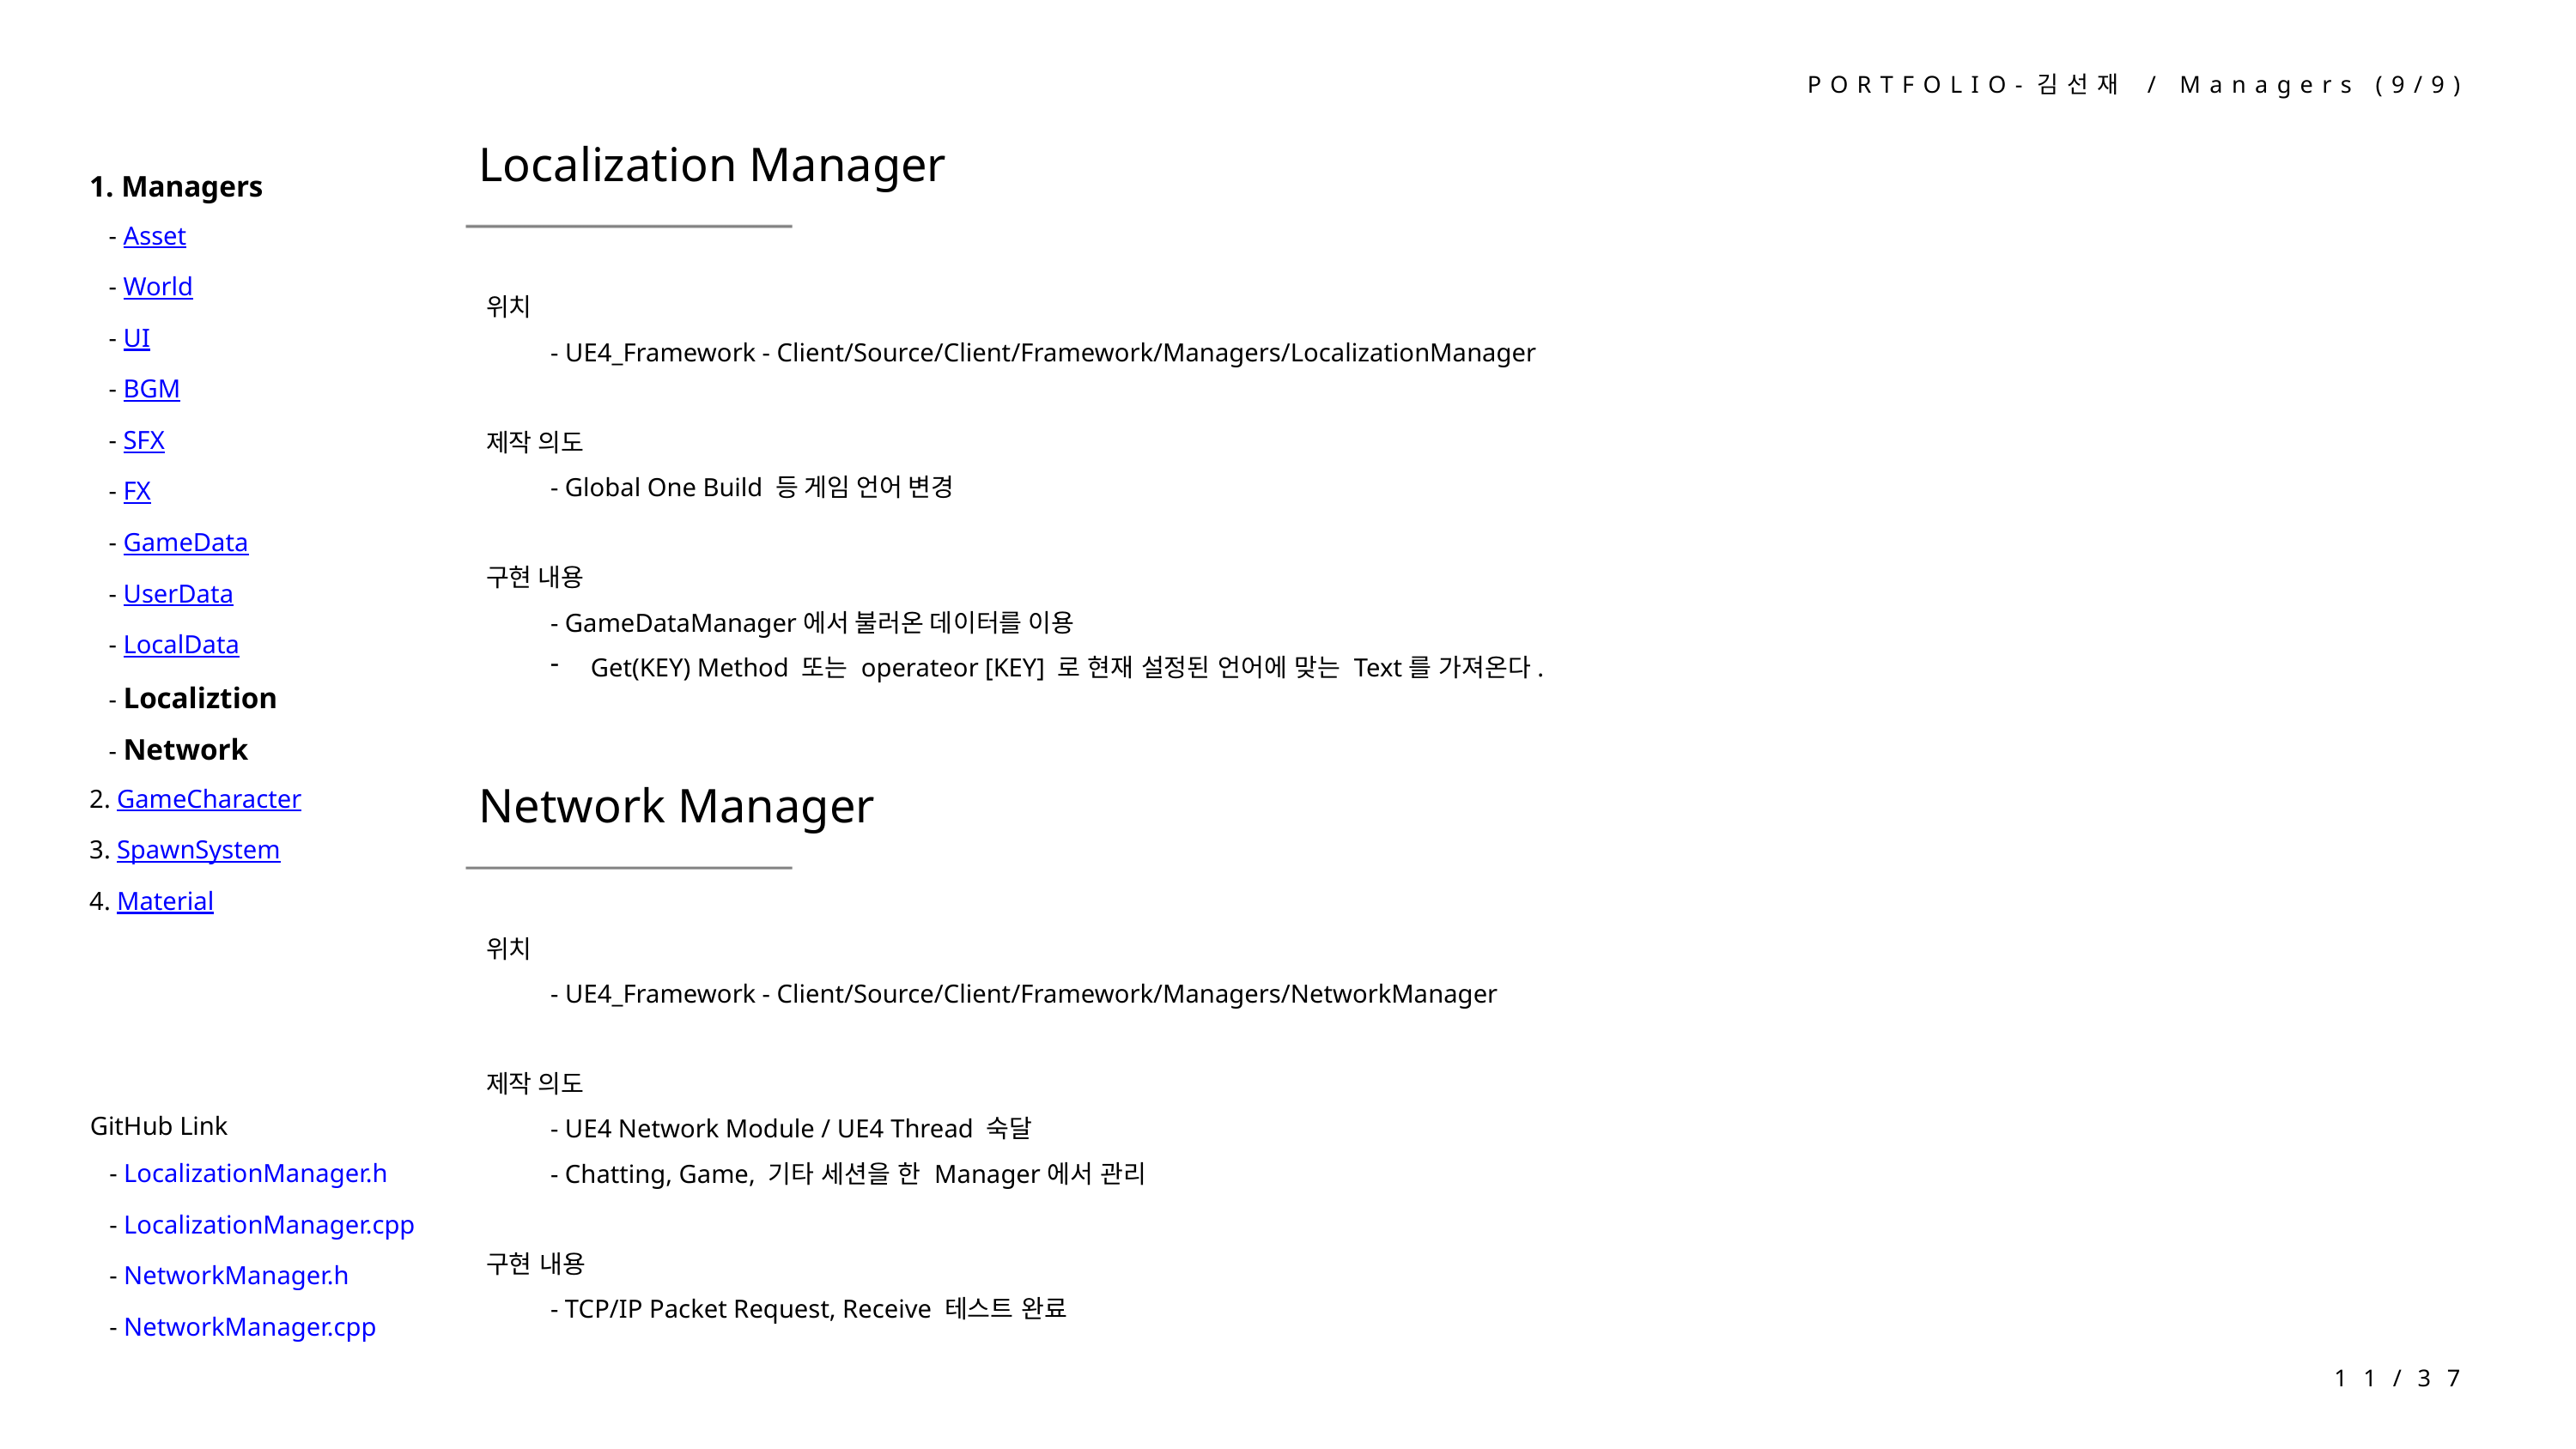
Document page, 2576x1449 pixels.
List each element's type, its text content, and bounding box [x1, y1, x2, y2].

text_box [465, 864, 793, 870]
text_box 위치 - UE4_Framework - Client/Source/Client/Framework/Managers/NetworkManager 제작 의도 - UE4 Network Module / UE4 Thread 숙달 - Chatting, Game, 기타 세션을 한 Manager에서 관리 구현 내용 - TCP/IP Packet Request, Receive 테스트 완료 [473, 912, 2280, 1330]
text_box 1. Managers - Asset - World - UI - BGM - SFX - FX - GameData - UserData - LocalData - Localiztion - Network 2. GameCharacter 3. SpawnSystem 4. Material [76, 144, 589, 926]
text_box 위치 - UE4_Framework - Client/Source/Client/Framework/Managers/LocalizationManager 제작 의도 - Global One Build 등 게임 언어 변경 구현 내용 - GameDataManager에서 불러온 데이터를 이용 Get(KEY) Method 또는 operateor [KEY] 로 현재 설정된 언어에 맞는 Text를 가져온다. [589, 270, 2297, 688]
text_box Network Manager [589, 769, 1368, 839]
text_box GitHub Link - LocalizationManager.h - LocalizationManager.cpp - NetworkManager.h - NetworkManager.cpp [76, 1088, 590, 1352]
text_box 11/37 [2240, 1356, 2474, 1397]
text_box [465, 223, 793, 229]
text_box PORTFOLIO-김선재 / Managers (9/9) [291, 64, 2474, 105]
text_box Localization Manager [465, 128, 1368, 197]
